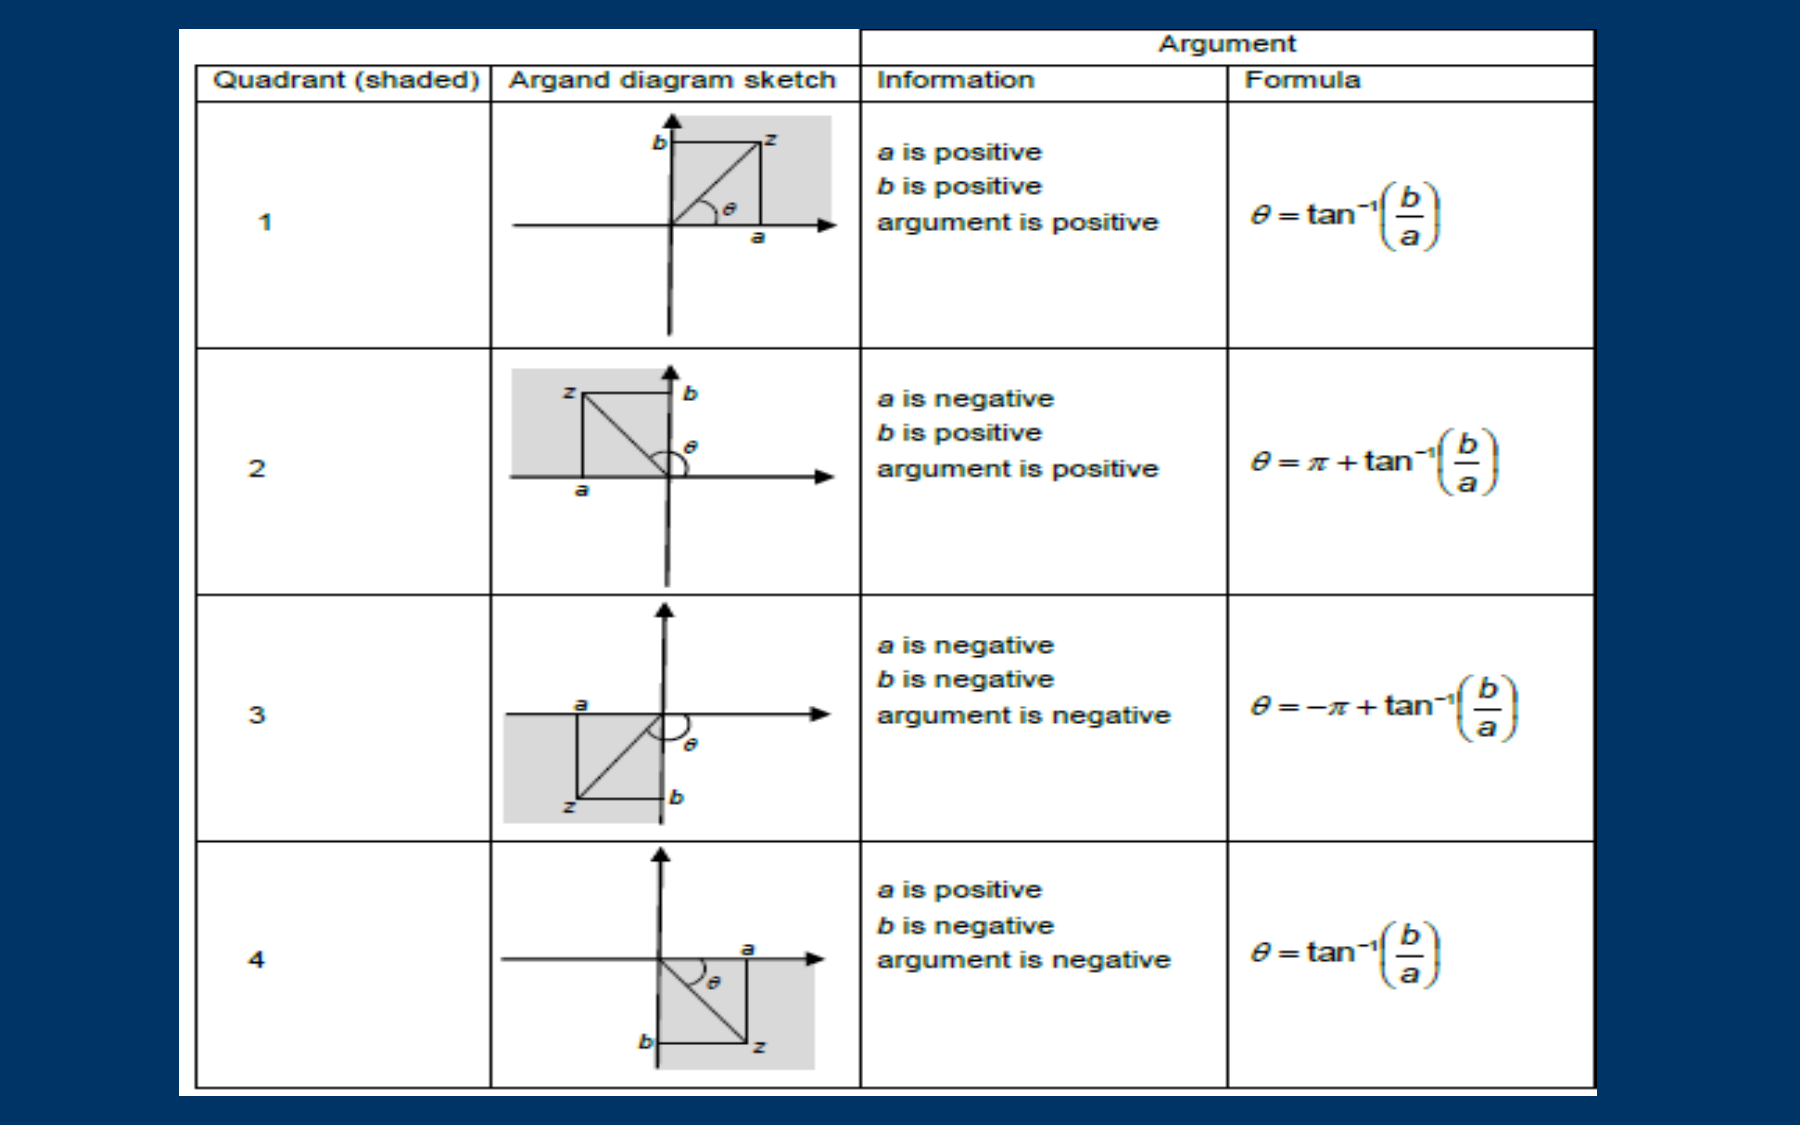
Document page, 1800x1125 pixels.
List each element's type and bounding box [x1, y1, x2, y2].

picture [179, 29, 1597, 1096]
